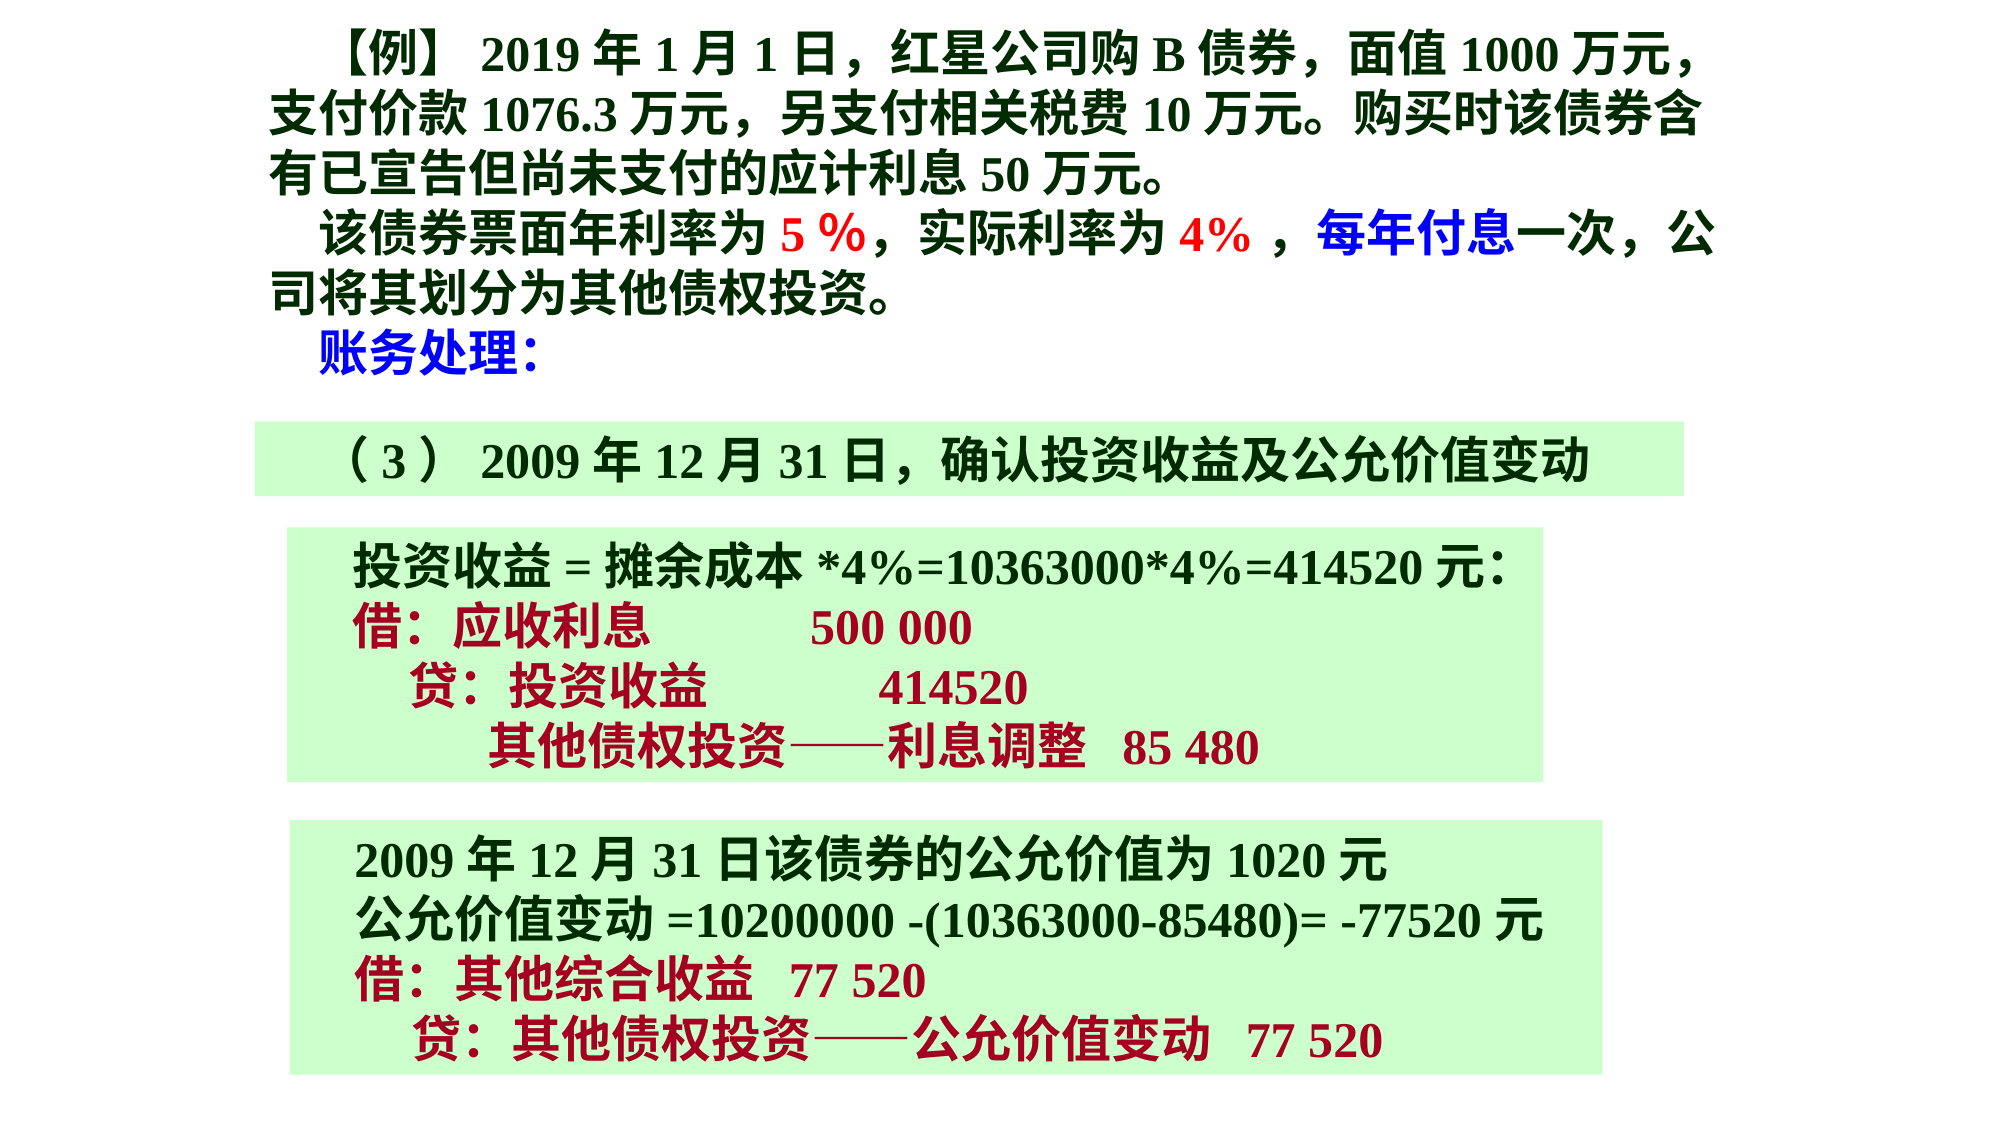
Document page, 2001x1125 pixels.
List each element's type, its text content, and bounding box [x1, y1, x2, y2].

text_box 【例】2019年1月1日，红星公司购B债券，面值1000万元，支付价款1076.3万元，另支付相关税费10万元。购买时该债券含有已宣告但尚未支付的应计利息50万元。 该债券票面年利率为5％，实际利率为4%，每年付息一次，公司将其划分为其他债权投资。 账务处理： [253, 14, 1750, 390]
text_box 2009年12月31日该债券的公允价值为1020元 公允价值变动=10200000 -(10363000-85480)= -77520元 借：其他综合收益 77 520 贷：其他债权投资——公允价值变动 77 520 [289, 820, 1603, 1075]
text_box 投资收益=摊余成本*4%=10363000*4%=414520元： 借：应收利息 500 000 贷：投资收益 414520 其他债权投资——利息调整 85 480 [287, 527, 1544, 783]
text_box （3）2009年12月31日，确认投资收益及公允价值变动 [254, 421, 1684, 497]
